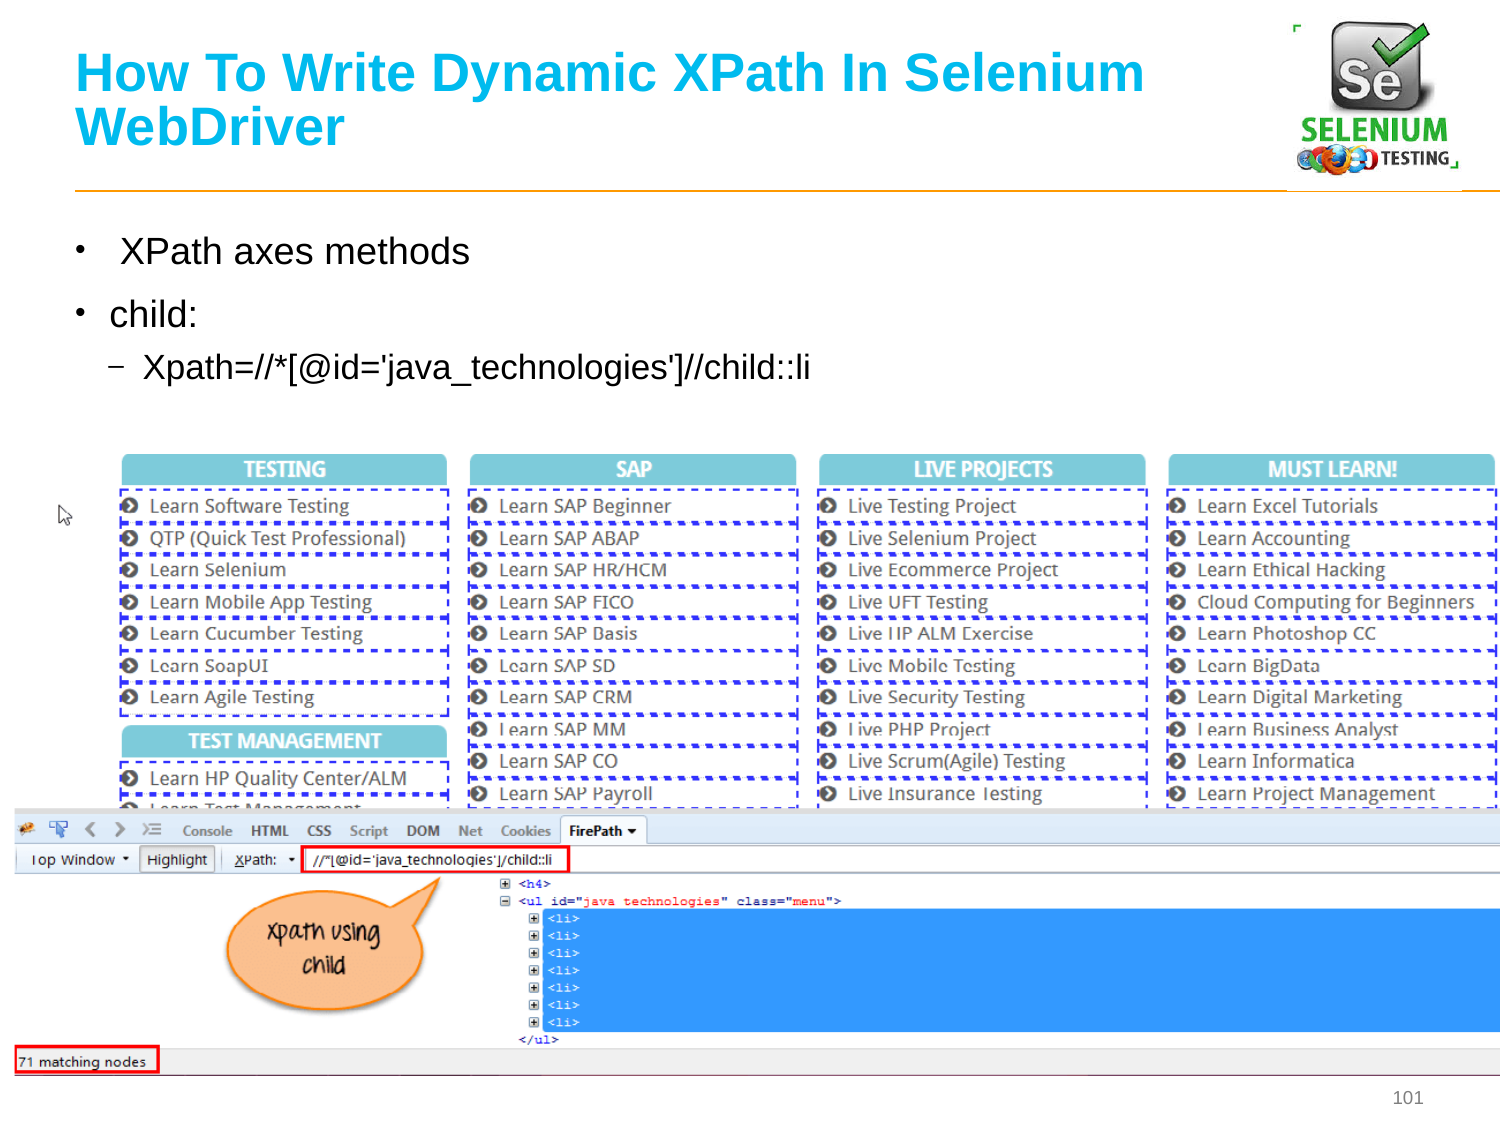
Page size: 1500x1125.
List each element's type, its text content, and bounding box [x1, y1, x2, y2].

title How To Write Dynamic XPath In Selenium WebDriver [75, 27, 1422, 157]
list XPath axes methods child: Xpath=//*[@id='java_technologies']//child::li [75, 226, 1425, 388]
picture [1287, 16, 1462, 191]
picture [1, 454, 1500, 1076]
